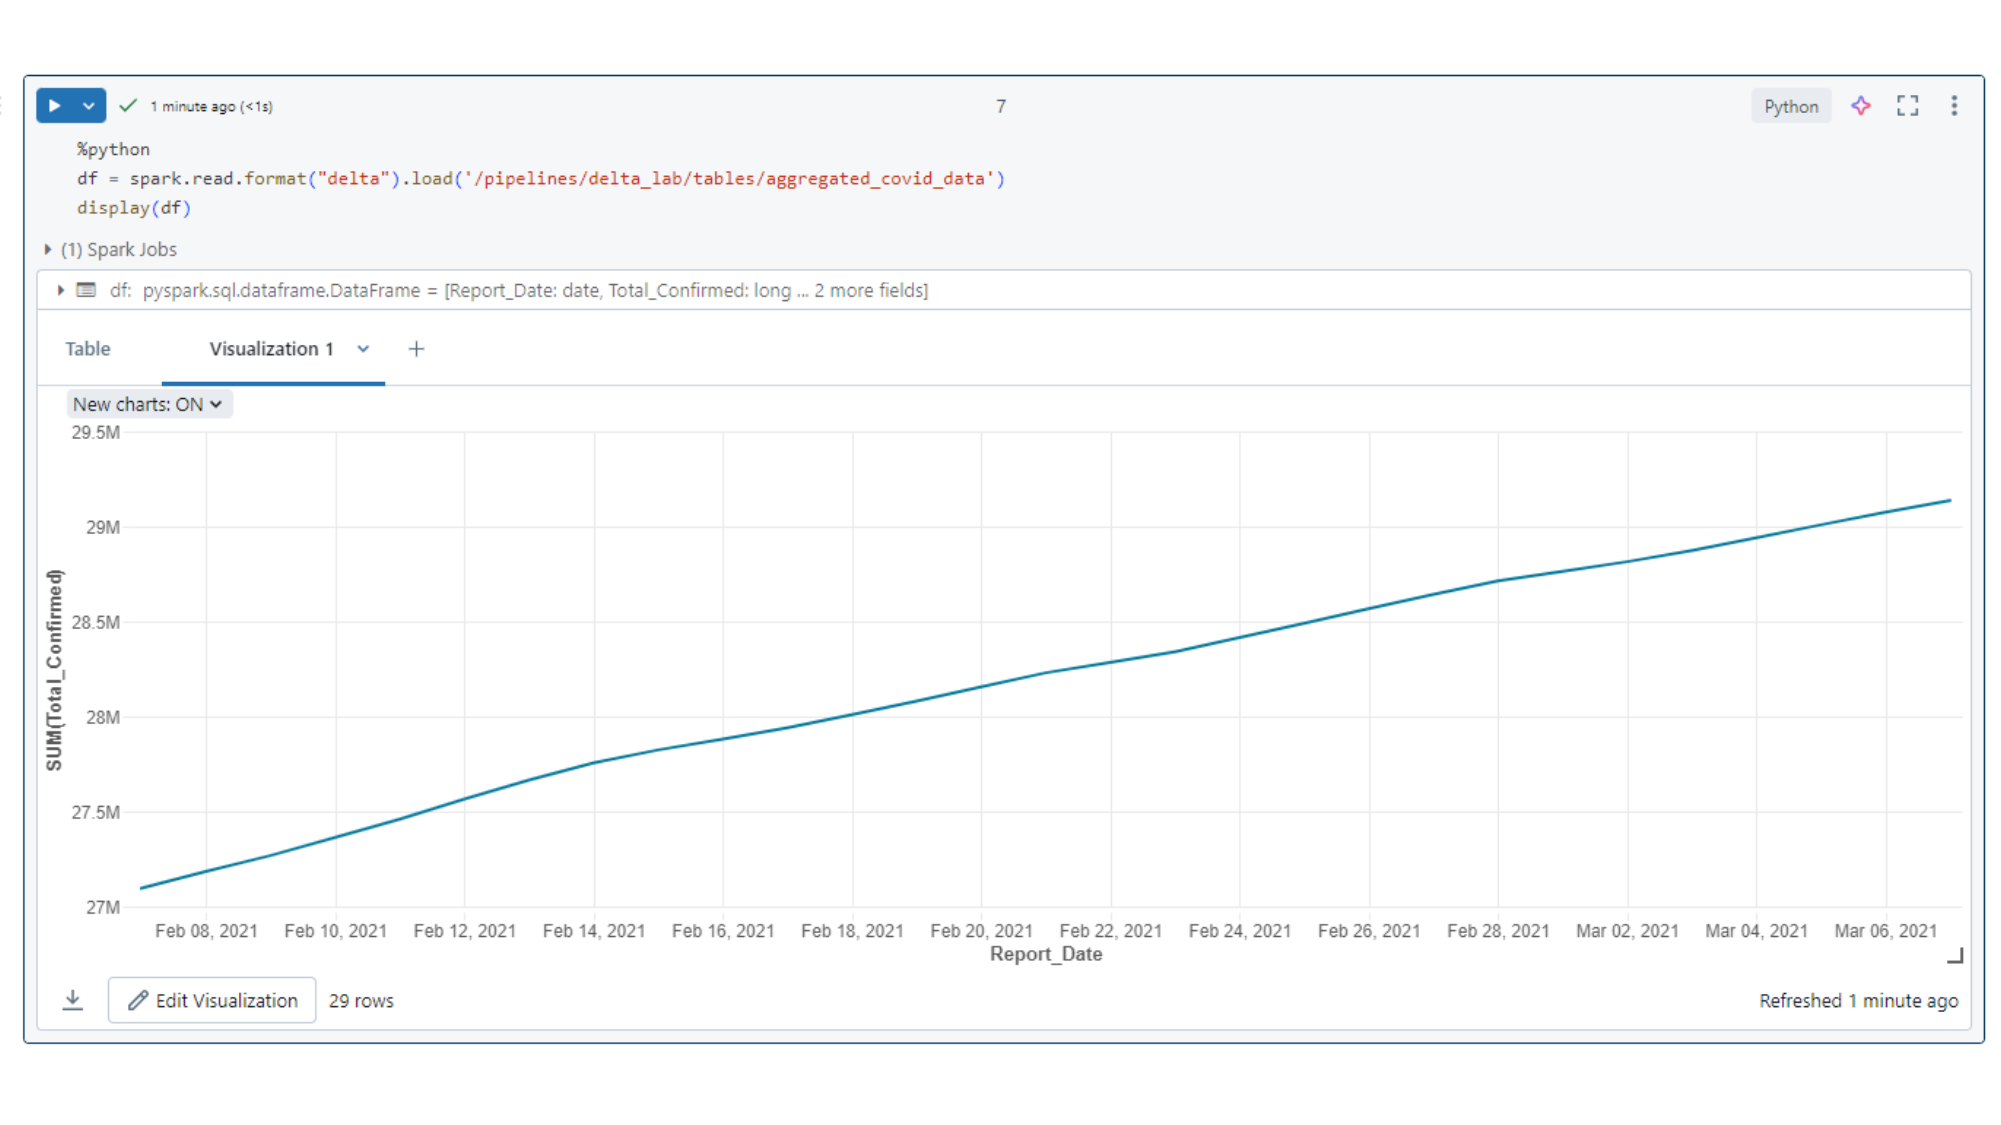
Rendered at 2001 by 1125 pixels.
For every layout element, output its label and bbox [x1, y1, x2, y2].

picture [0, 56, 2000, 1069]
